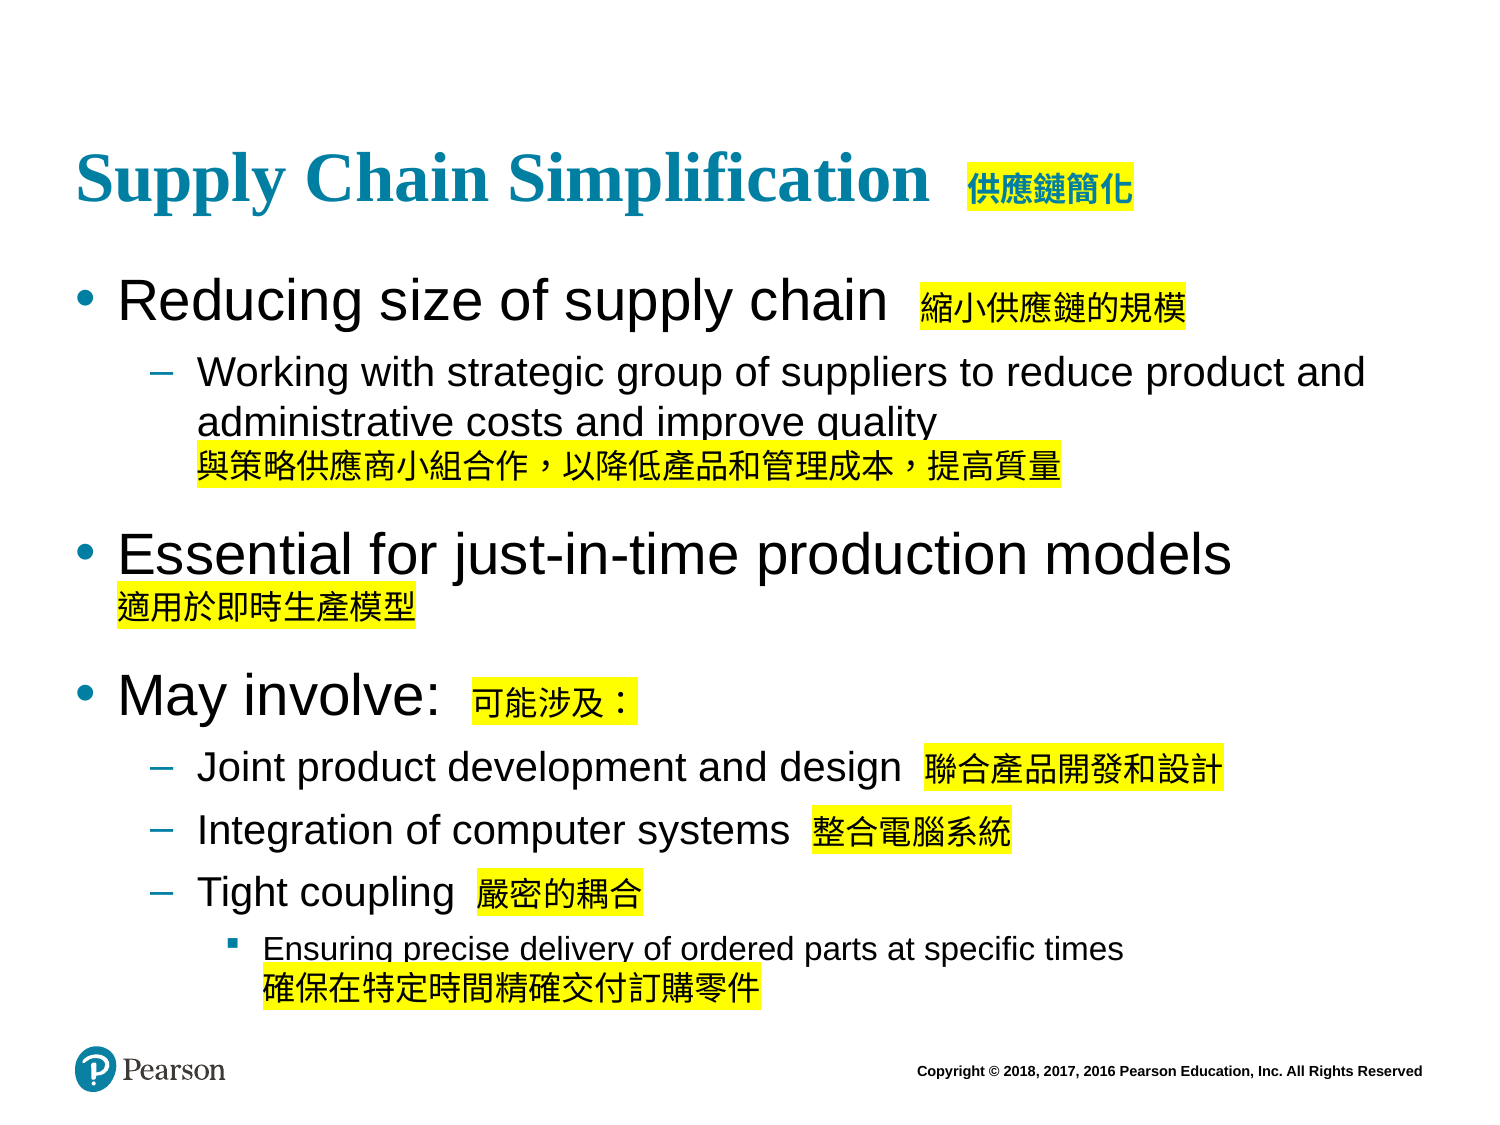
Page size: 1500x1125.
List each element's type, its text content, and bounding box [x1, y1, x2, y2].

title Supply Chain Simplification 供應鏈簡化 [75, 35, 1425, 216]
list Reducing size of supply chain 縮小供應鏈的規模 Working with strategic group of suppliers to reduce product and administrative costs and improve quality 與策略供應商小組合作，以降低產品和管理成本，提高質量 Essential for just-in-time production models 適用於即時生產模型 May involve: 可能涉及： Joint product development and design 聯合產品開發和設計 Integration of computer systems 整合電腦系統 Tight coupling 嚴密的耦合 Ensuring precise delivery of ordered parts at specific times 確保在特定時間精確交付訂購零件 [75, 262, 1425, 1005]
